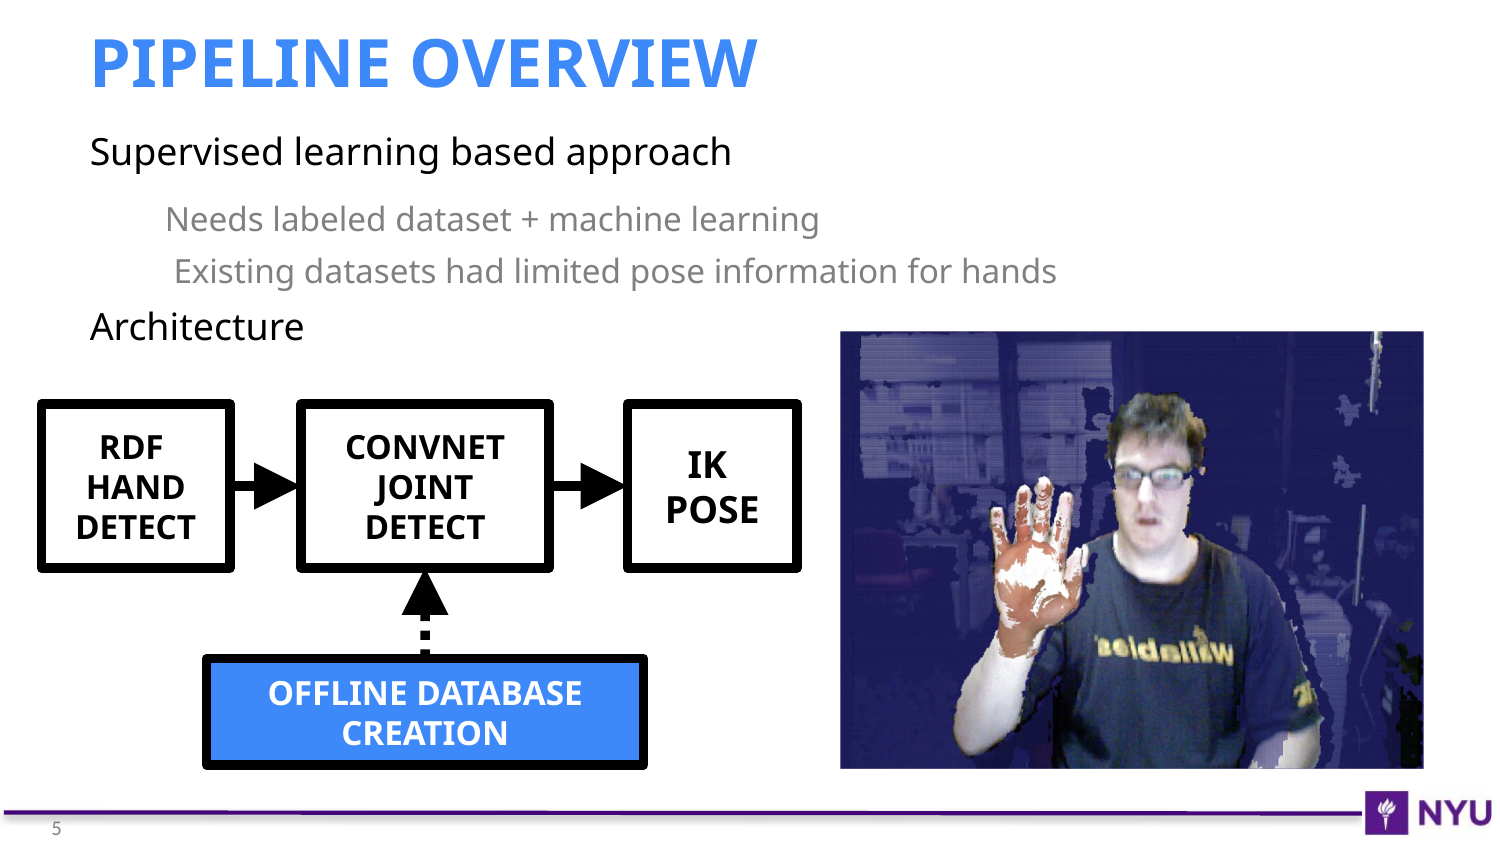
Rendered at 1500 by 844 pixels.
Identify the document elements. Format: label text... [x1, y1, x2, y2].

text_box RDF HAND DETECT [39, 402, 232, 570]
slide_number 5 [17, 807, 77, 844]
list Supervised learning based approach Needs labeled dataset + machine learning Existing datasets had limited pose information for hands Architecture [75, 120, 1425, 786]
text_box OFFLINE DATABASE CREATION [205, 657, 646, 767]
text_box CONVNET JOINT DETECT [299, 402, 551, 570]
title Pipeline overview [75, 23, 1425, 109]
text_box IK POSE [625, 402, 799, 570]
picture [1362, 789, 1495, 838]
picture [839, 330, 1425, 770]
